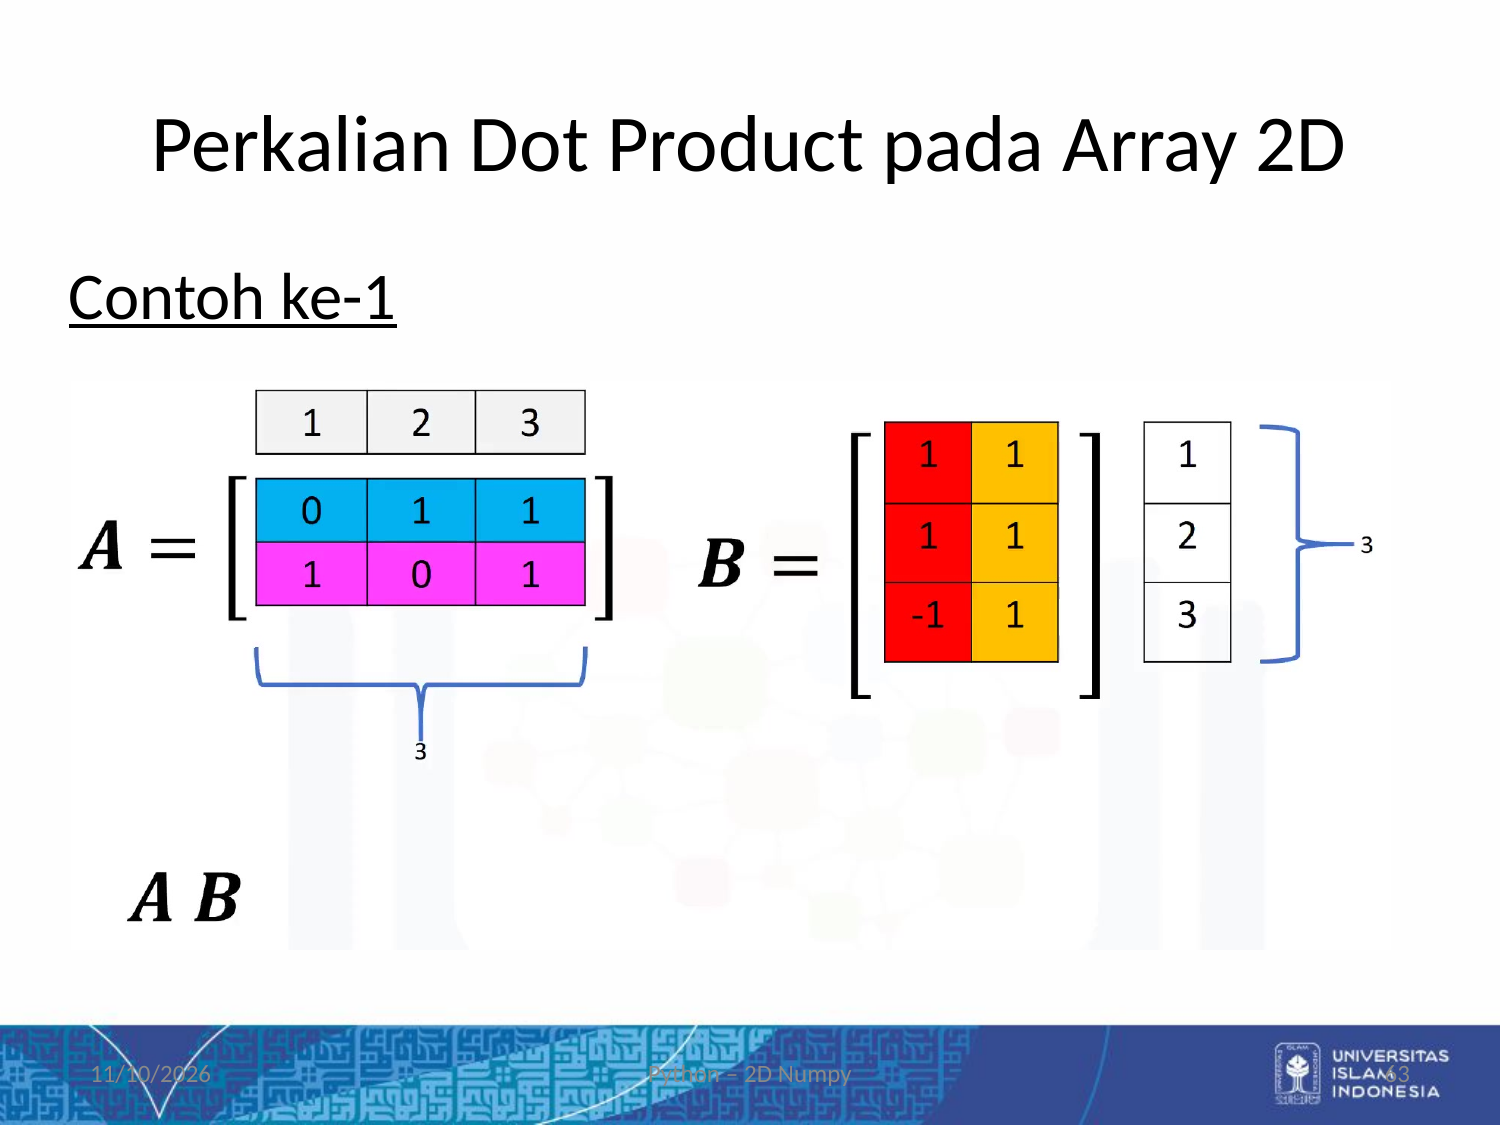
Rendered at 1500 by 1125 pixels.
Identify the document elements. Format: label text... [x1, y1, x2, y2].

title Perkalian Dot Product pada Array 2D [75, 45, 1425, 233]
list Contoh ke-1 [53, 235, 1500, 350]
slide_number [75, 1042, 425, 1103]
picture [0, 0, 1500, 1125]
slide_number 63 [1074, 1042, 1425, 1103]
footer Python – 2D Numpy [512, 1042, 988, 1103]
